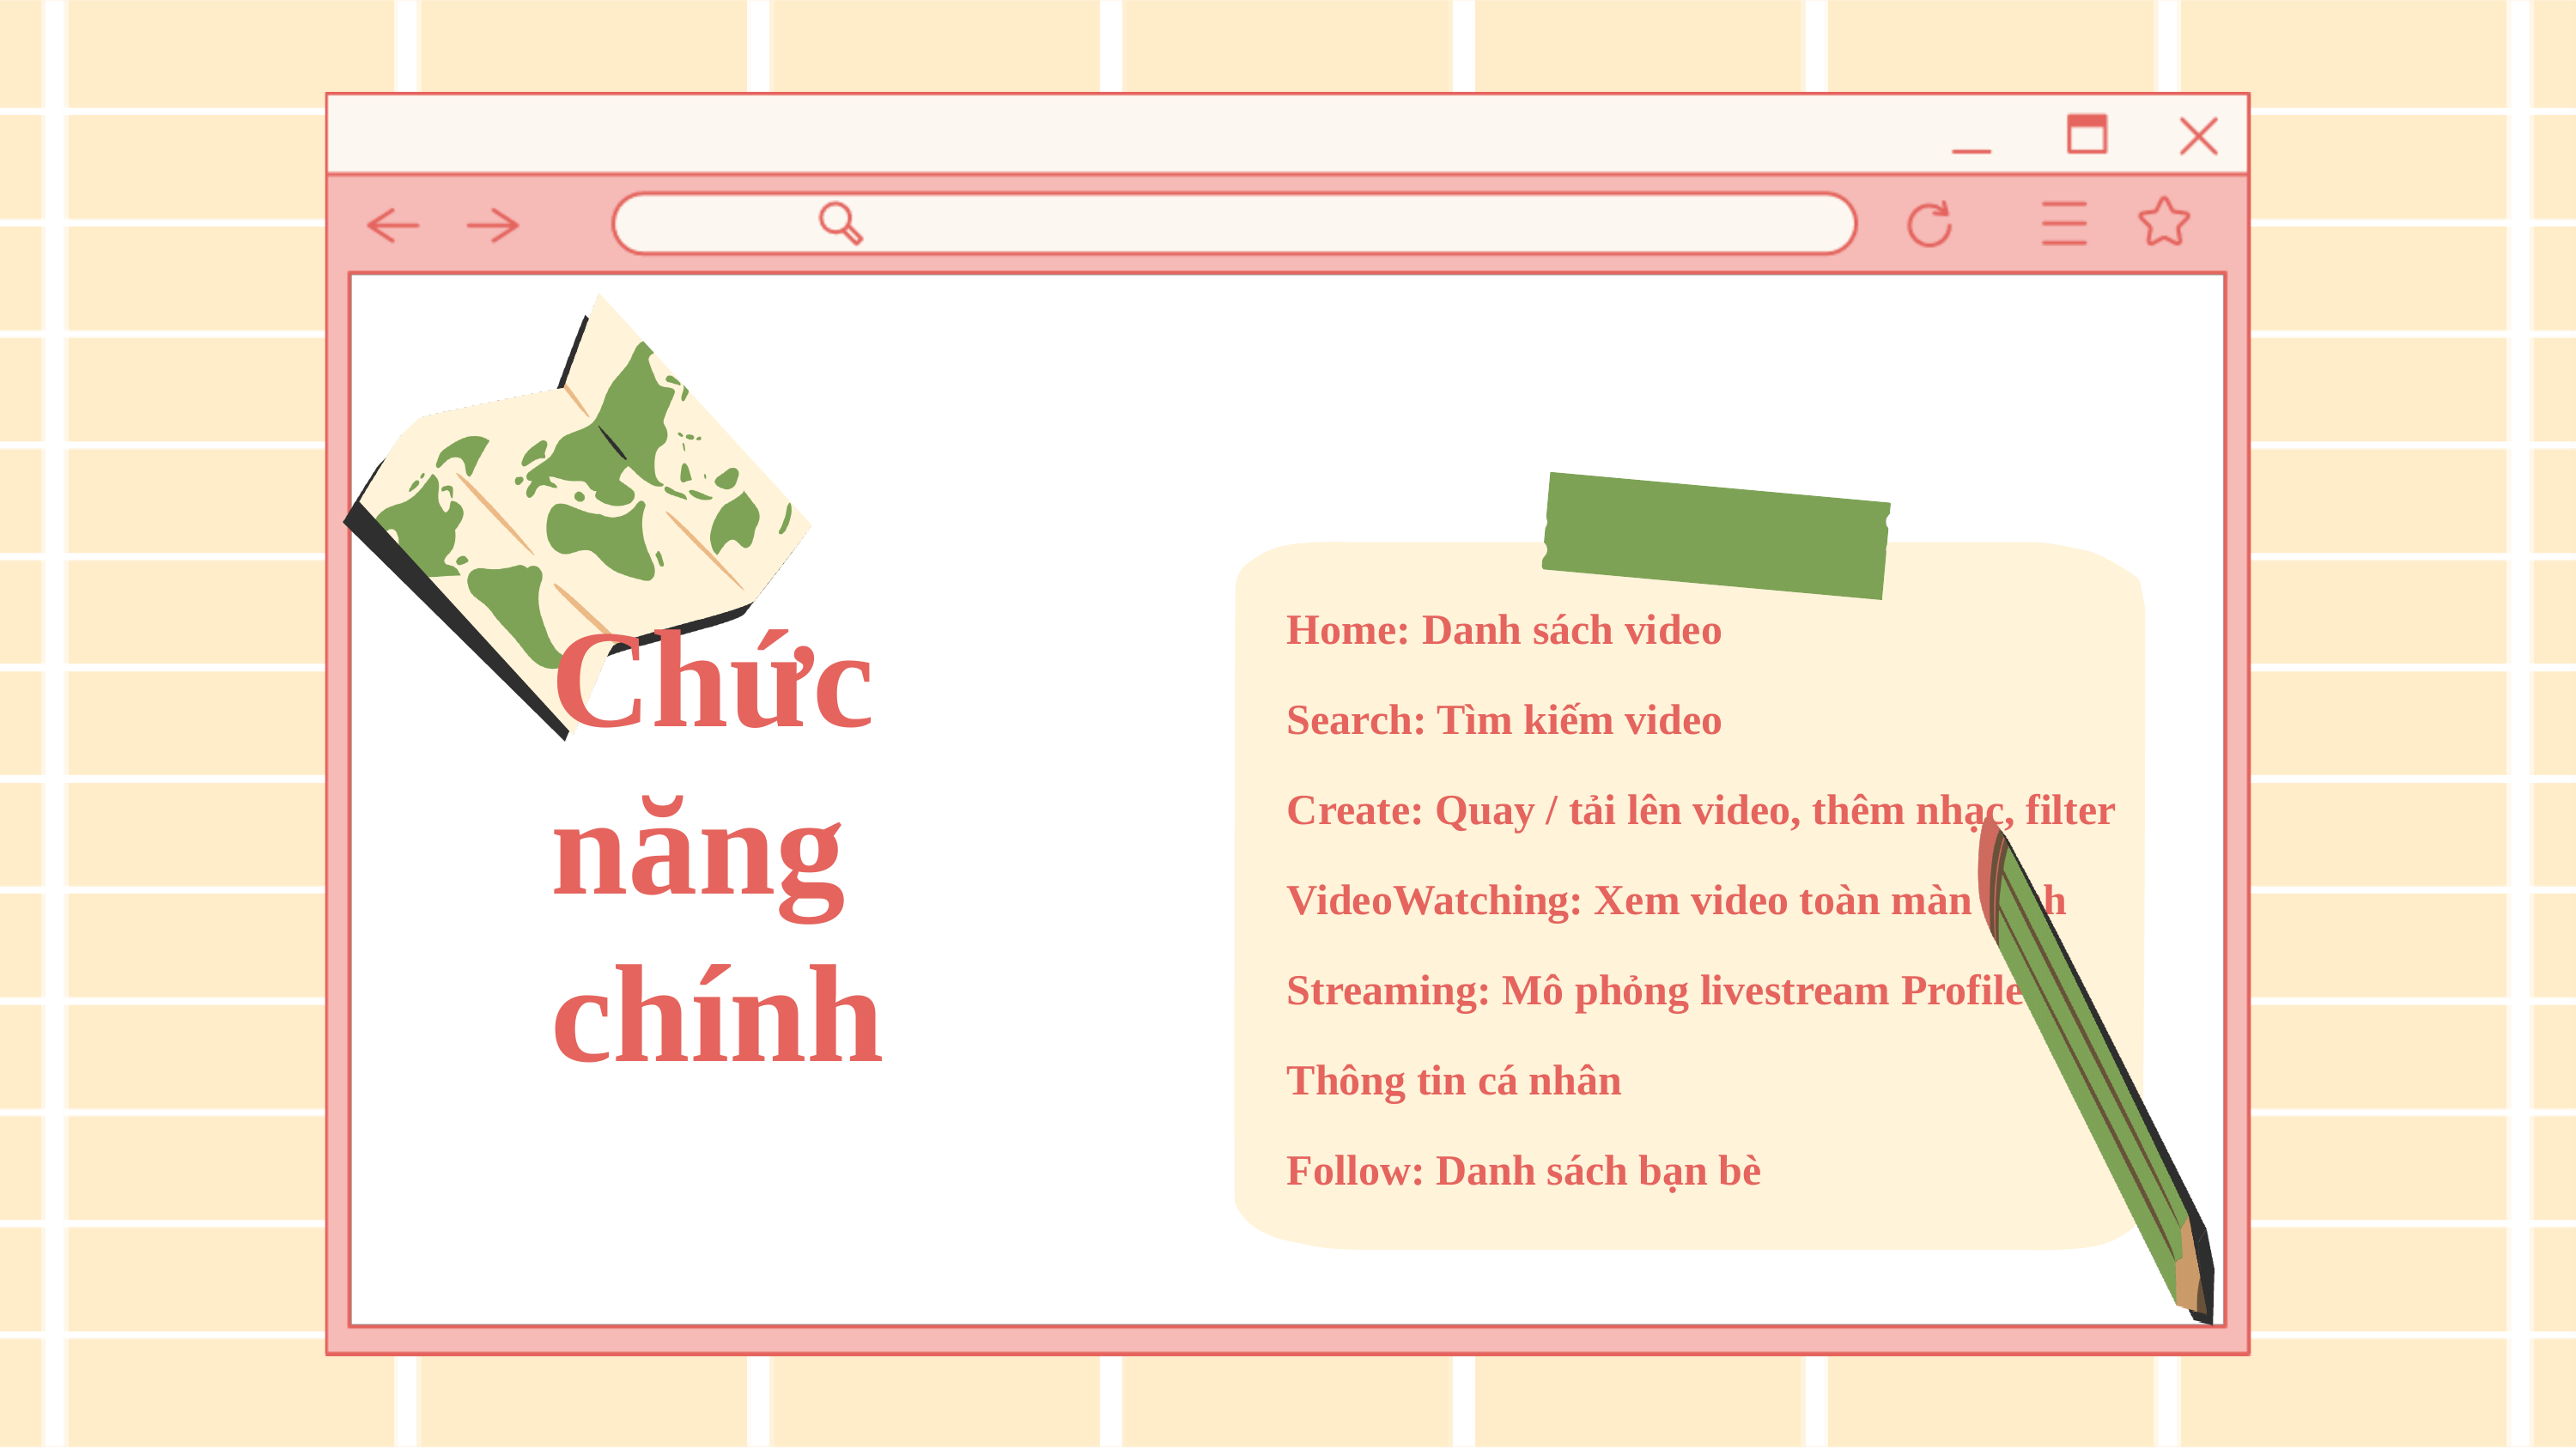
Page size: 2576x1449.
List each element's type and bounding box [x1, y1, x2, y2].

text_box [1234, 541, 2146, 1251]
text_box [1976, 813, 2227, 1330]
text_box [354, 299, 816, 743]
text_box [0, 0, 2576, 1447]
text_box [325, 92, 2251, 1356]
